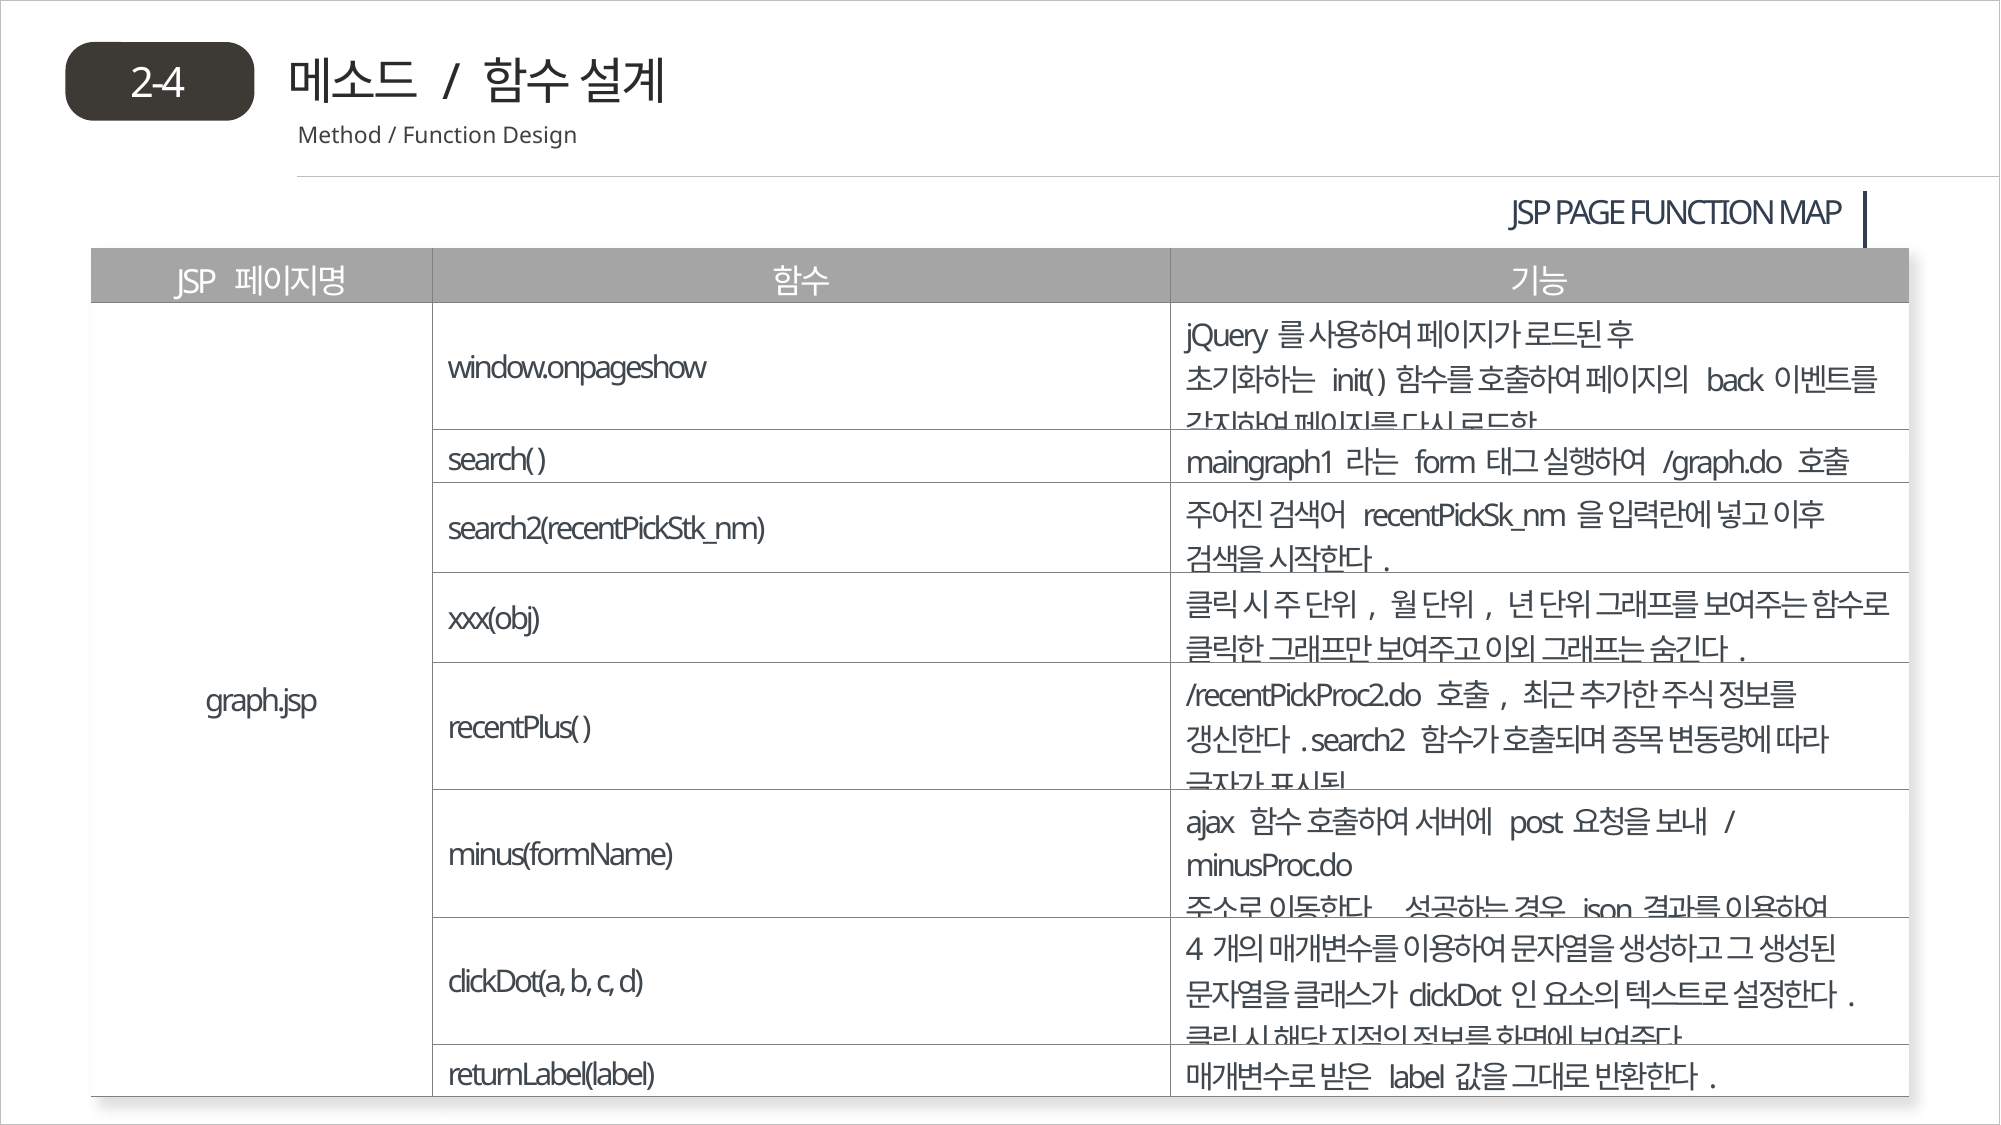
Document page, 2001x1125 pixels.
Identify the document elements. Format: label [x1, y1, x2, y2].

table_cell [433, 790, 1170, 917]
table_cell [1171, 483, 1909, 572]
table_cell [433, 573, 1170, 662]
table_cell [1171, 663, 1909, 789]
table_cell [91, 303, 432, 1096]
text_box [0, 0, 2000, 1125]
table_cell [1171, 303, 1909, 429]
table_cell [433, 1045, 1170, 1096]
table_cell [433, 663, 1170, 789]
table_cell [1171, 918, 1909, 1044]
table_cell [433, 430, 1170, 482]
table_cell [1171, 430, 1909, 482]
table_cell [1171, 790, 1909, 917]
table_header [1866, 248, 1909, 302]
table_cell [433, 918, 1170, 1044]
table_cell [433, 483, 1170, 572]
table_header [91, 248, 432, 302]
table_header [1171, 248, 1865, 302]
table_cell [1171, 573, 1909, 662]
table_header [433, 248, 1170, 302]
table_cell [1171, 1045, 1909, 1096]
table_cell [433, 303, 1170, 429]
